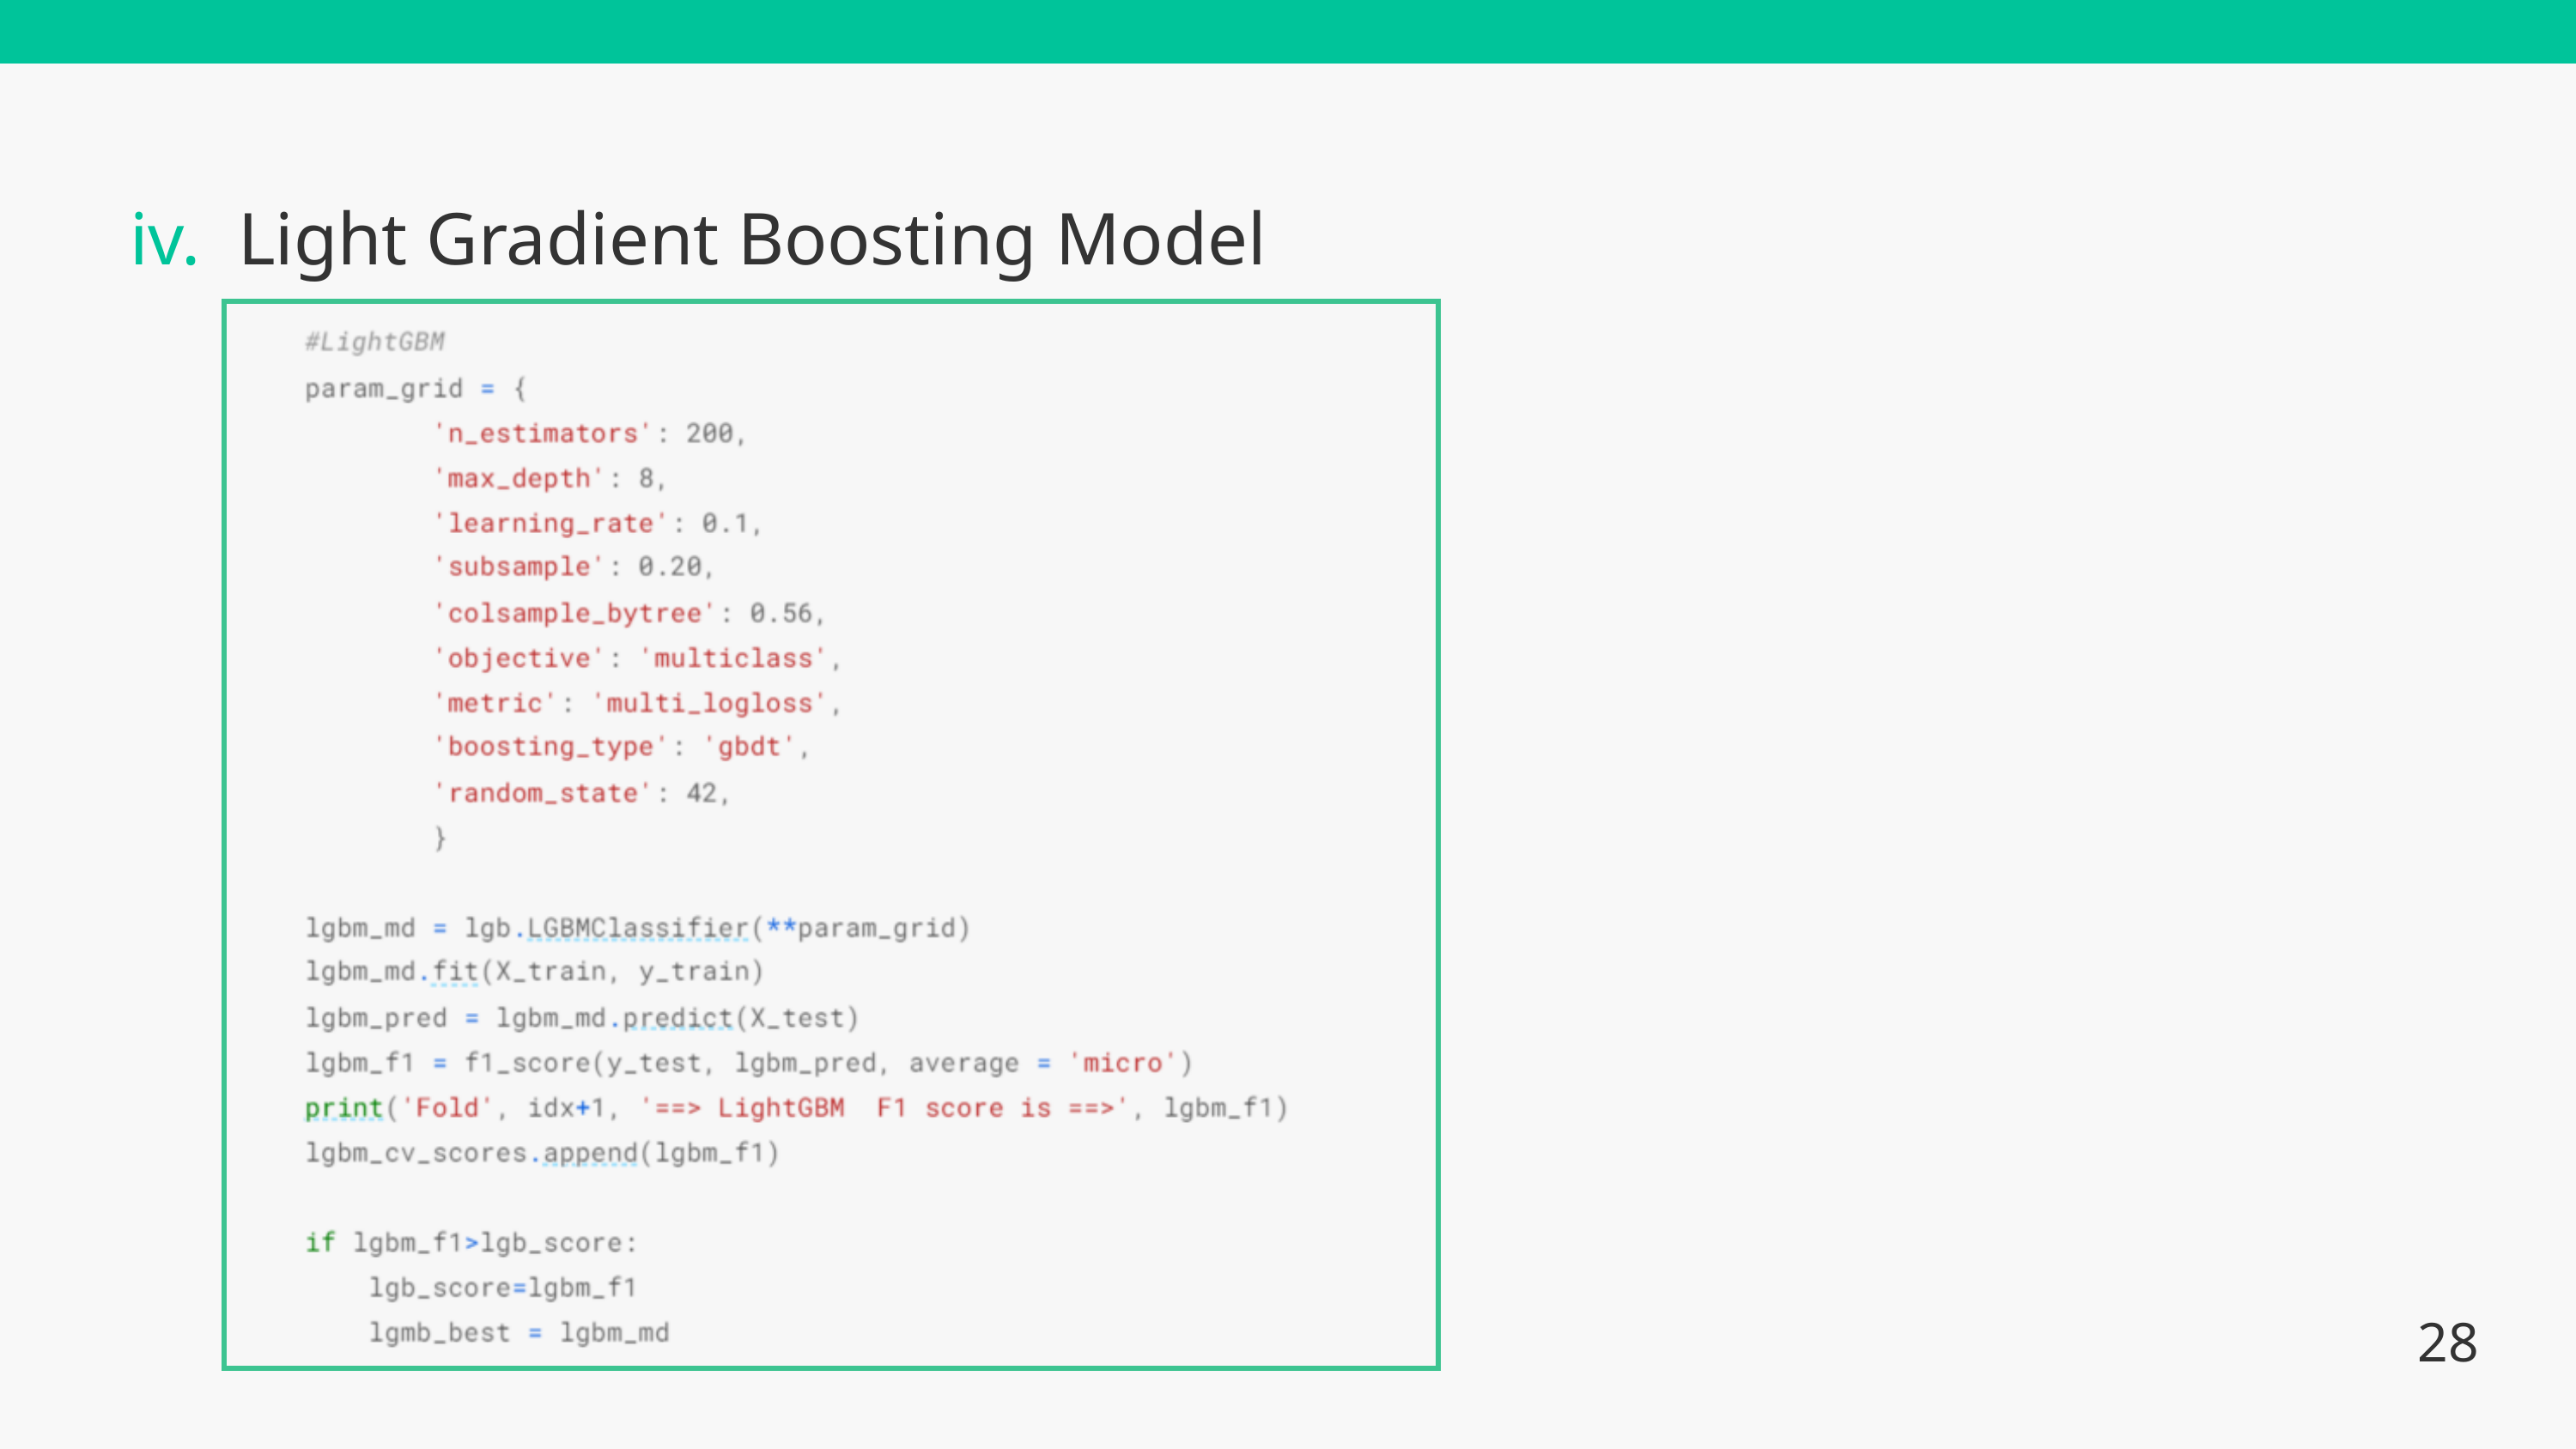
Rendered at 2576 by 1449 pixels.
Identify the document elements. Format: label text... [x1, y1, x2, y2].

text_box [224, 301, 1439, 1368]
text_box 28 [2383, 1286, 2480, 1373]
text_box iv. Light Gradient Boosting Model [129, 165, 1379, 280]
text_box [0, 0, 2576, 64]
